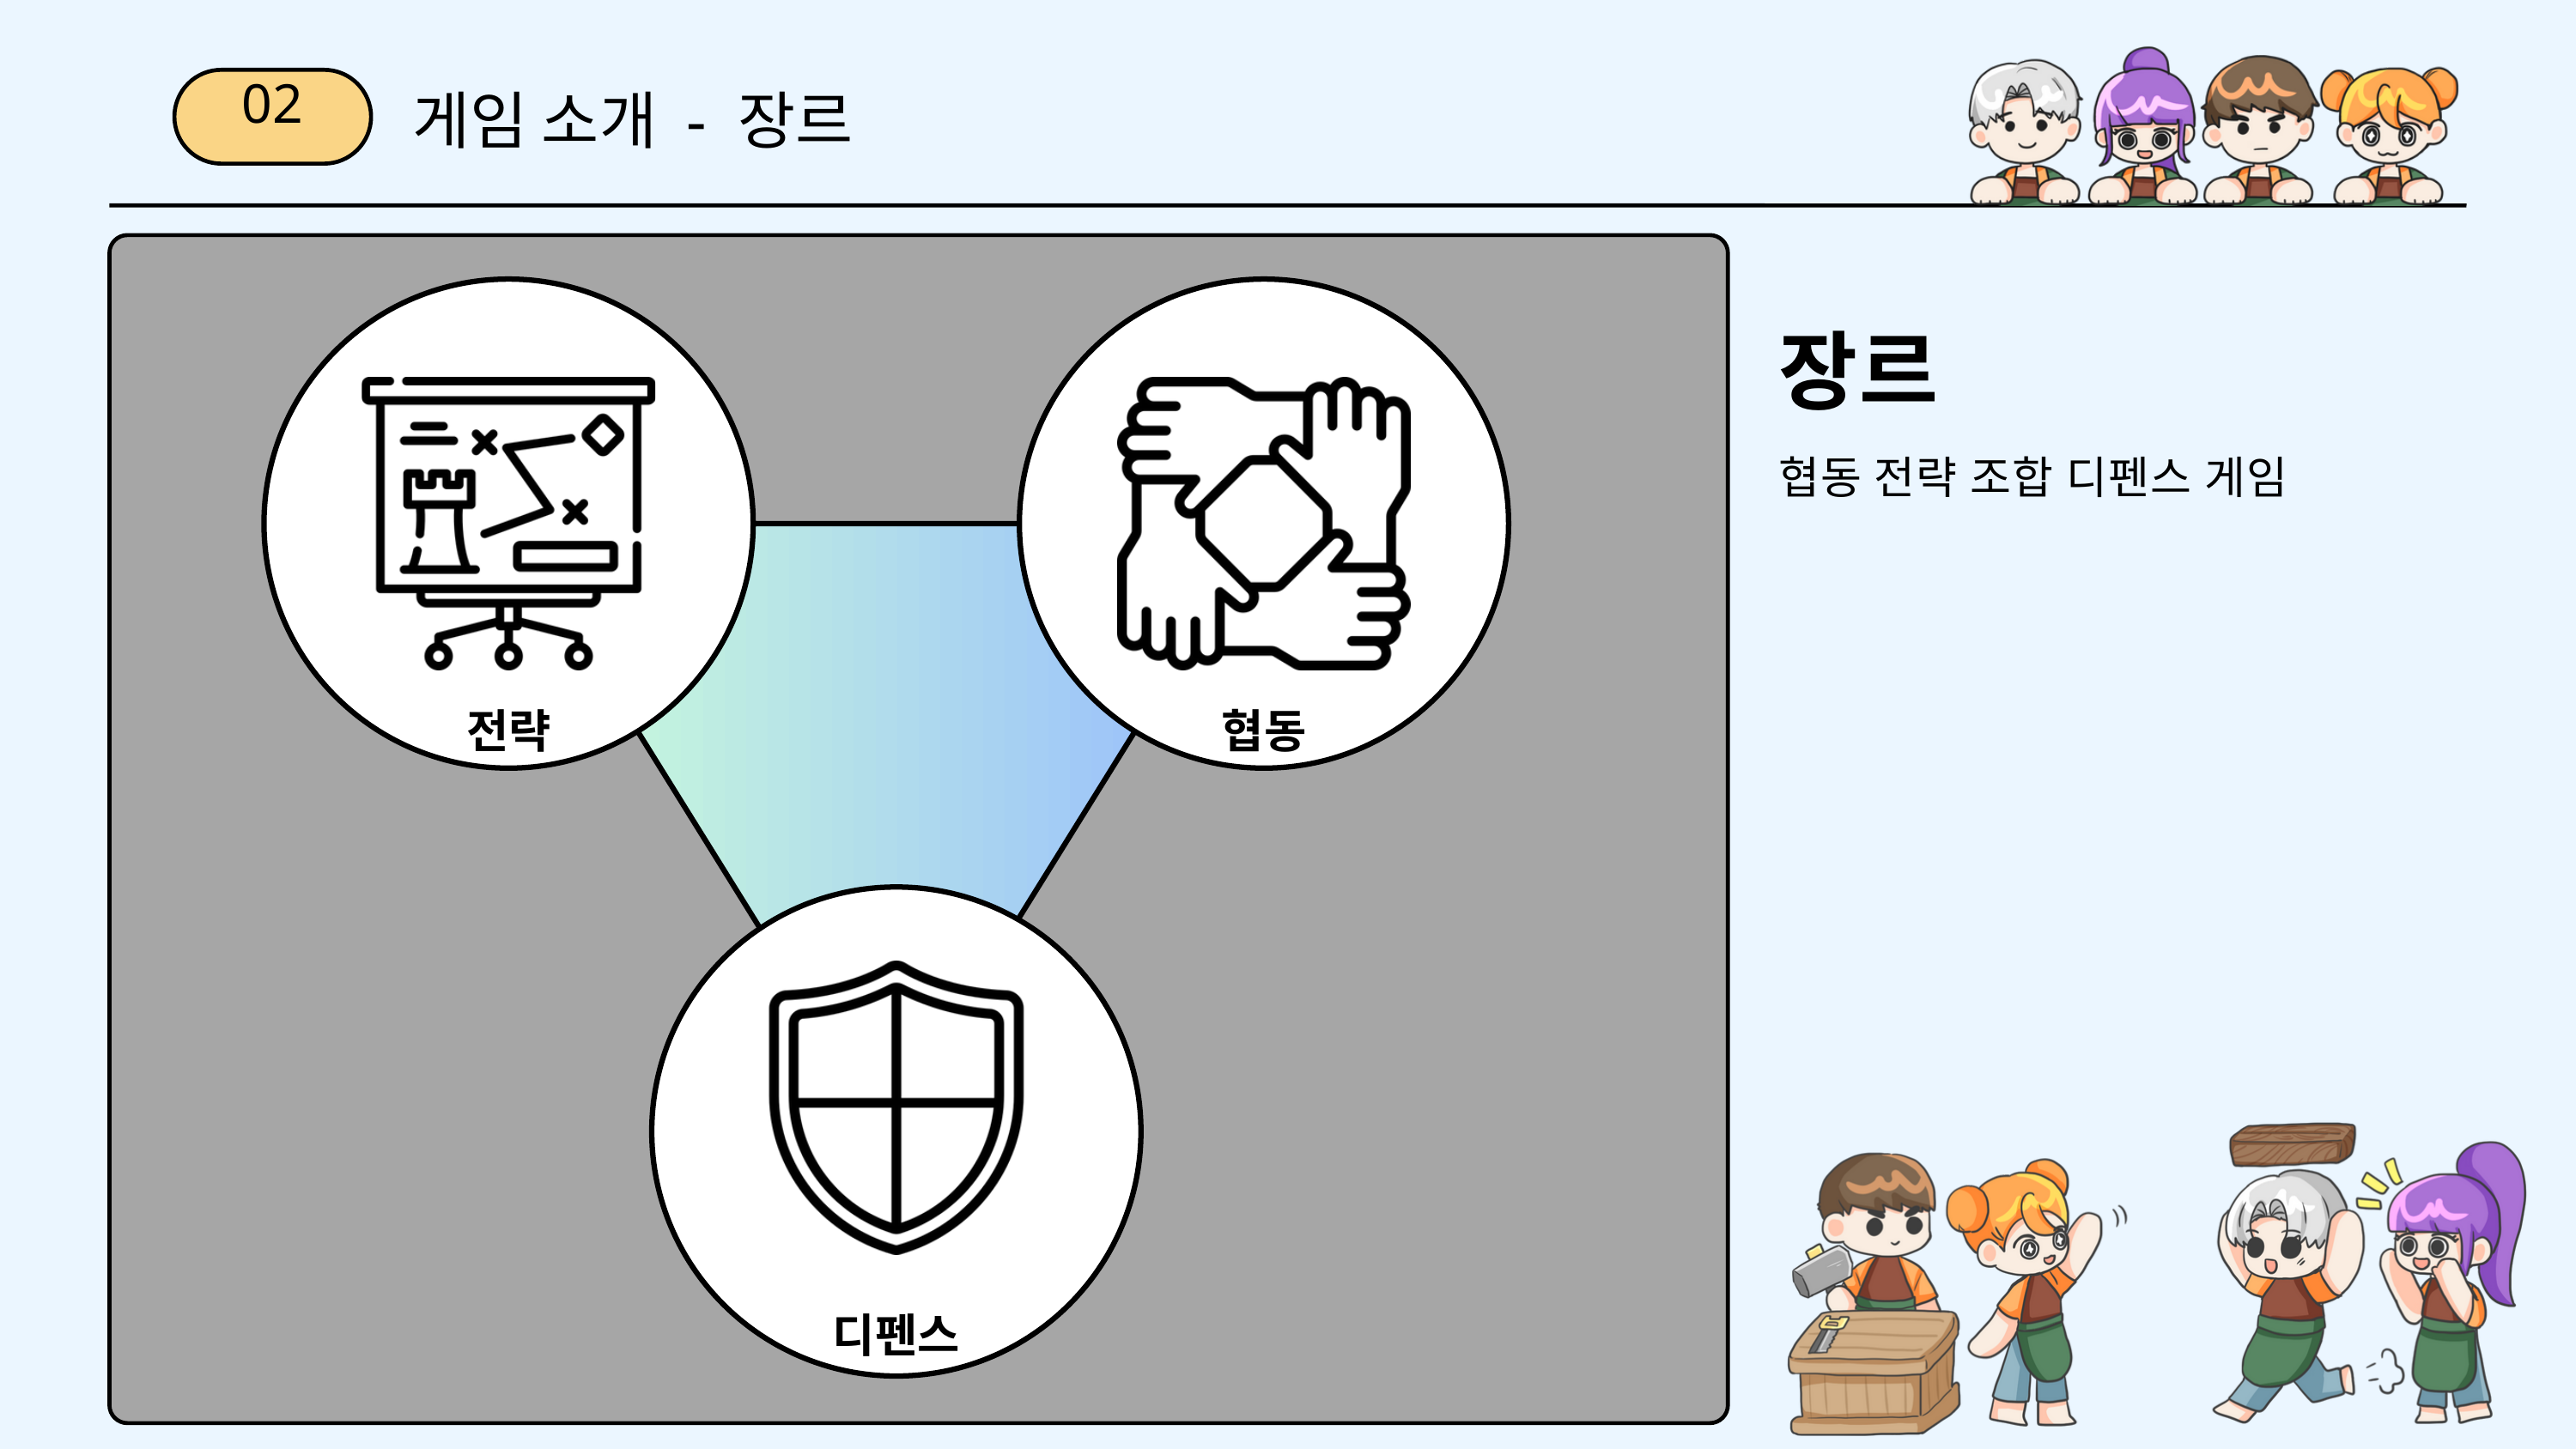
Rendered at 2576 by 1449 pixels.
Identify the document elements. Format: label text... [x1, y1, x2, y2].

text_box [109, 234, 1728, 1424]
text_box [1760, 1107, 2537, 1446]
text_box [508, 523, 1265, 1132]
text_box [1960, 30, 2467, 206]
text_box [1018, 278, 1510, 769]
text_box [264, 278, 754, 769]
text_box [651, 887, 1141, 1377]
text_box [173, 70, 372, 164]
text_box 협동 전략 조합 디펜스 게임 [1778, 440, 2576, 566]
text_box 게임 소개 - 장르 [412, 69, 1188, 157]
text_box 장르 [1778, 300, 2432, 421]
